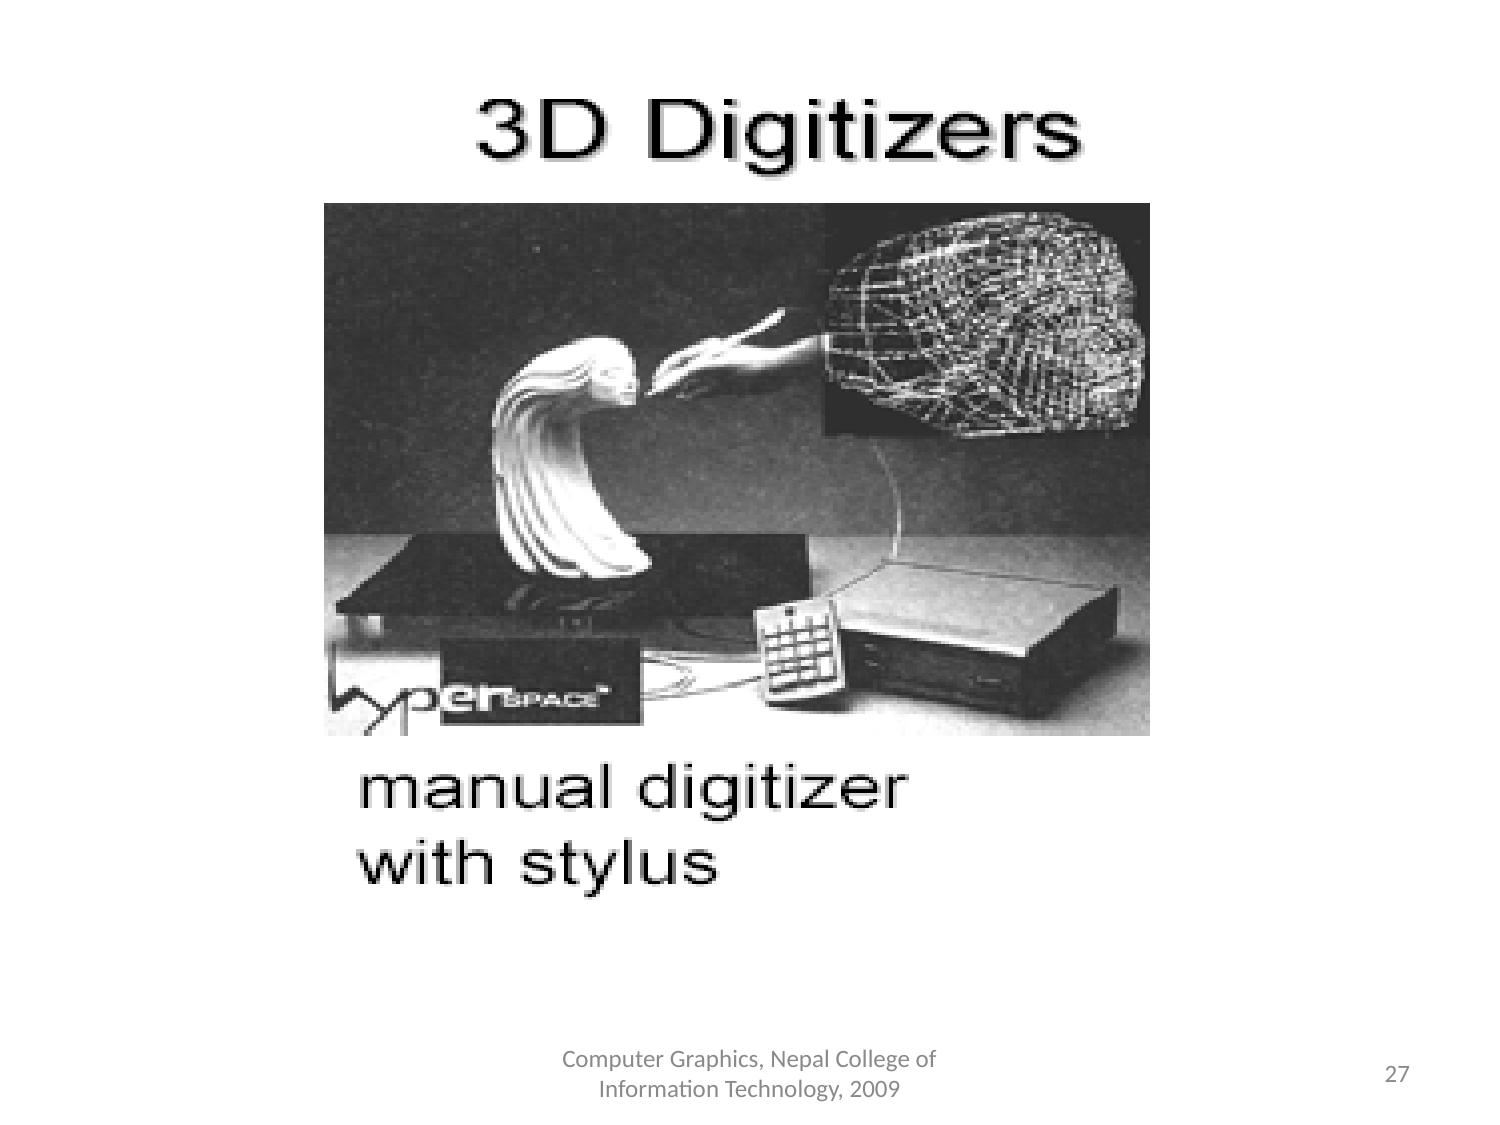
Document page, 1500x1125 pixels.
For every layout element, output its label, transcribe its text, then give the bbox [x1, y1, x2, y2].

picture [324, 99, 1151, 913]
text_box ‹#› [1074, 1042, 1425, 1103]
text_box Computer Graphics, Nepal College of Information Technology, 2009 [512, 1042, 988, 1103]
